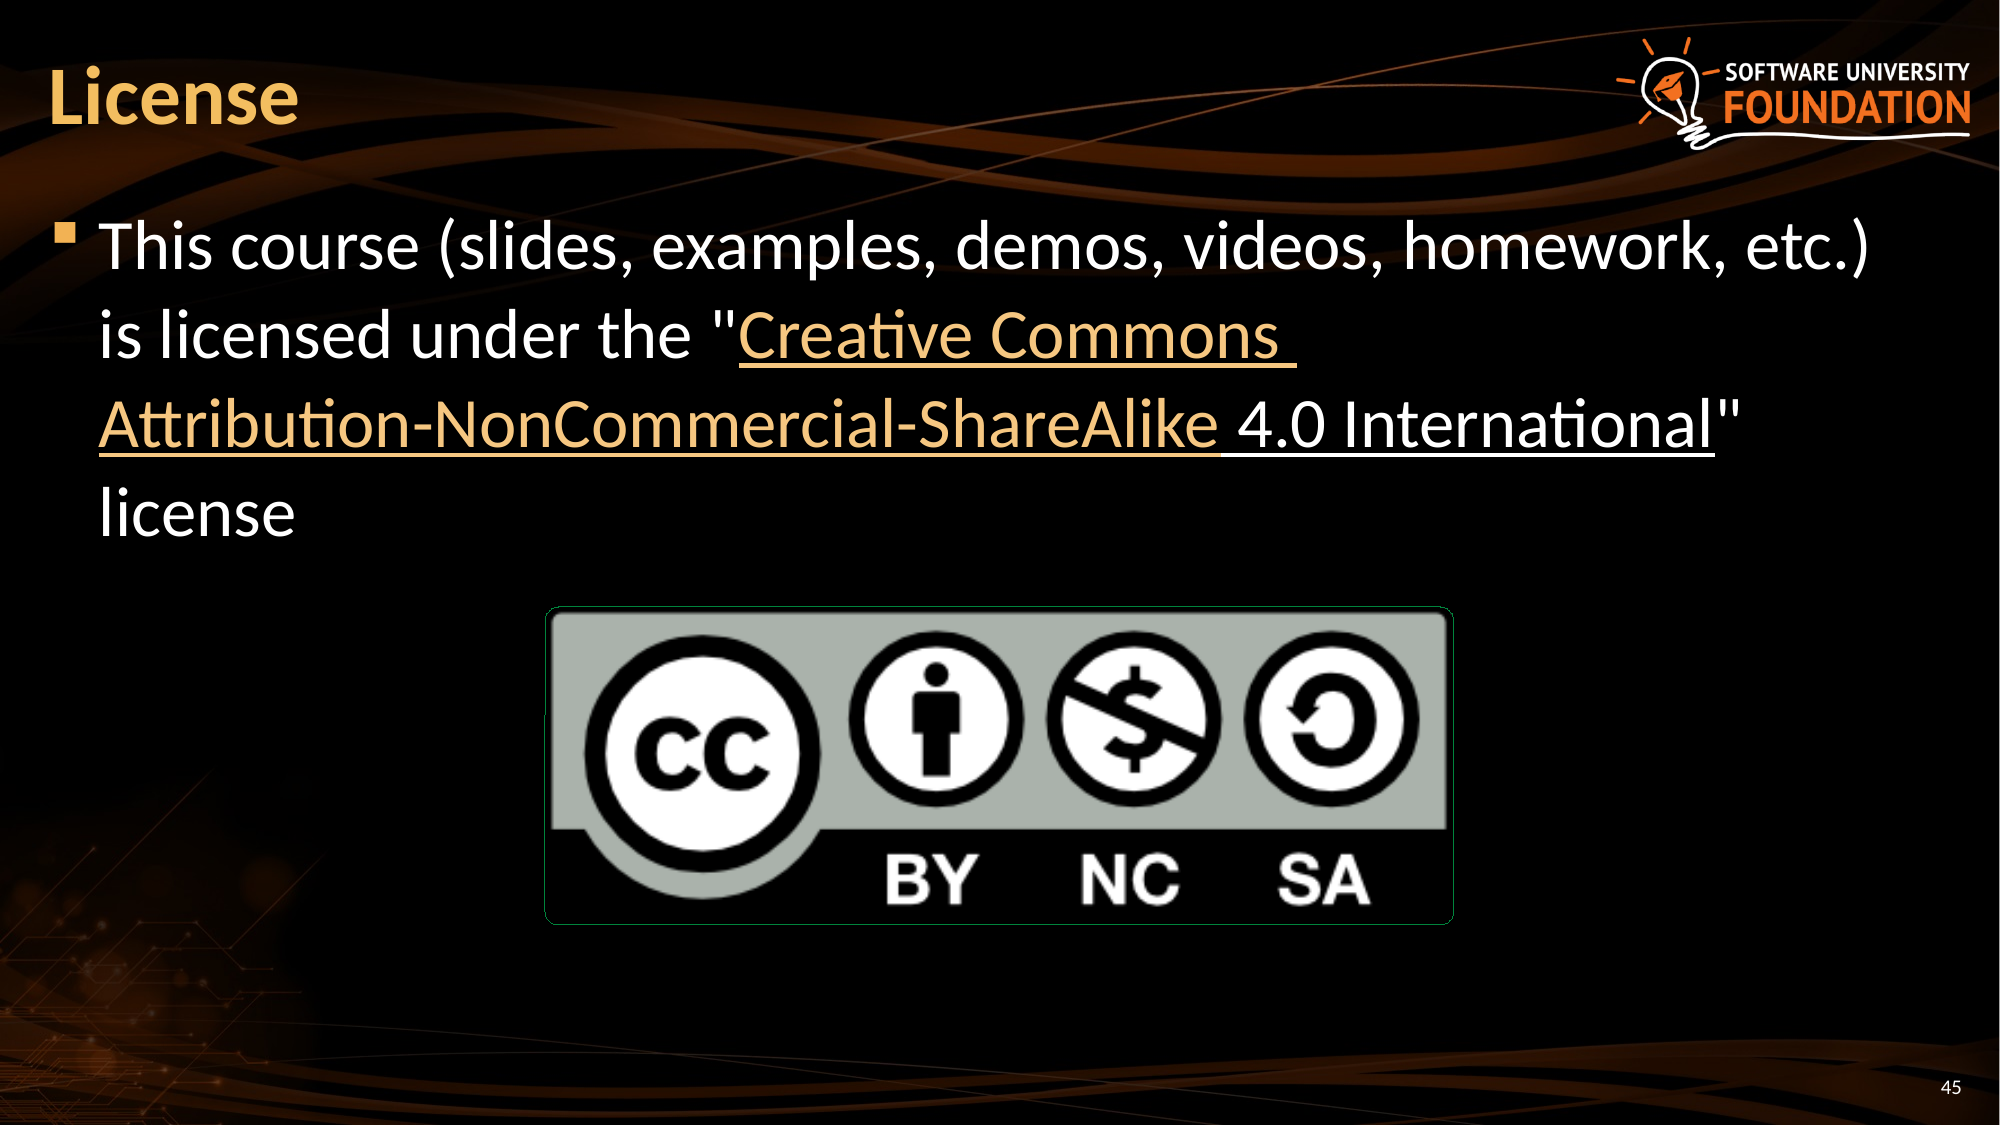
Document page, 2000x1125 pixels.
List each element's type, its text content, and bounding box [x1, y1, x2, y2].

list This course (slides, examples, demos, videos, homework, etc.) is licensed under the "Creative Commons Attribution-NonCommercial-ShareAlike 4.0 International" license [31, 188, 1968, 1103]
title License [30, 6, 1602, 189]
slide_number 45 [1897, 1070, 1968, 1103]
picture [0, 0, 2000, 1125]
